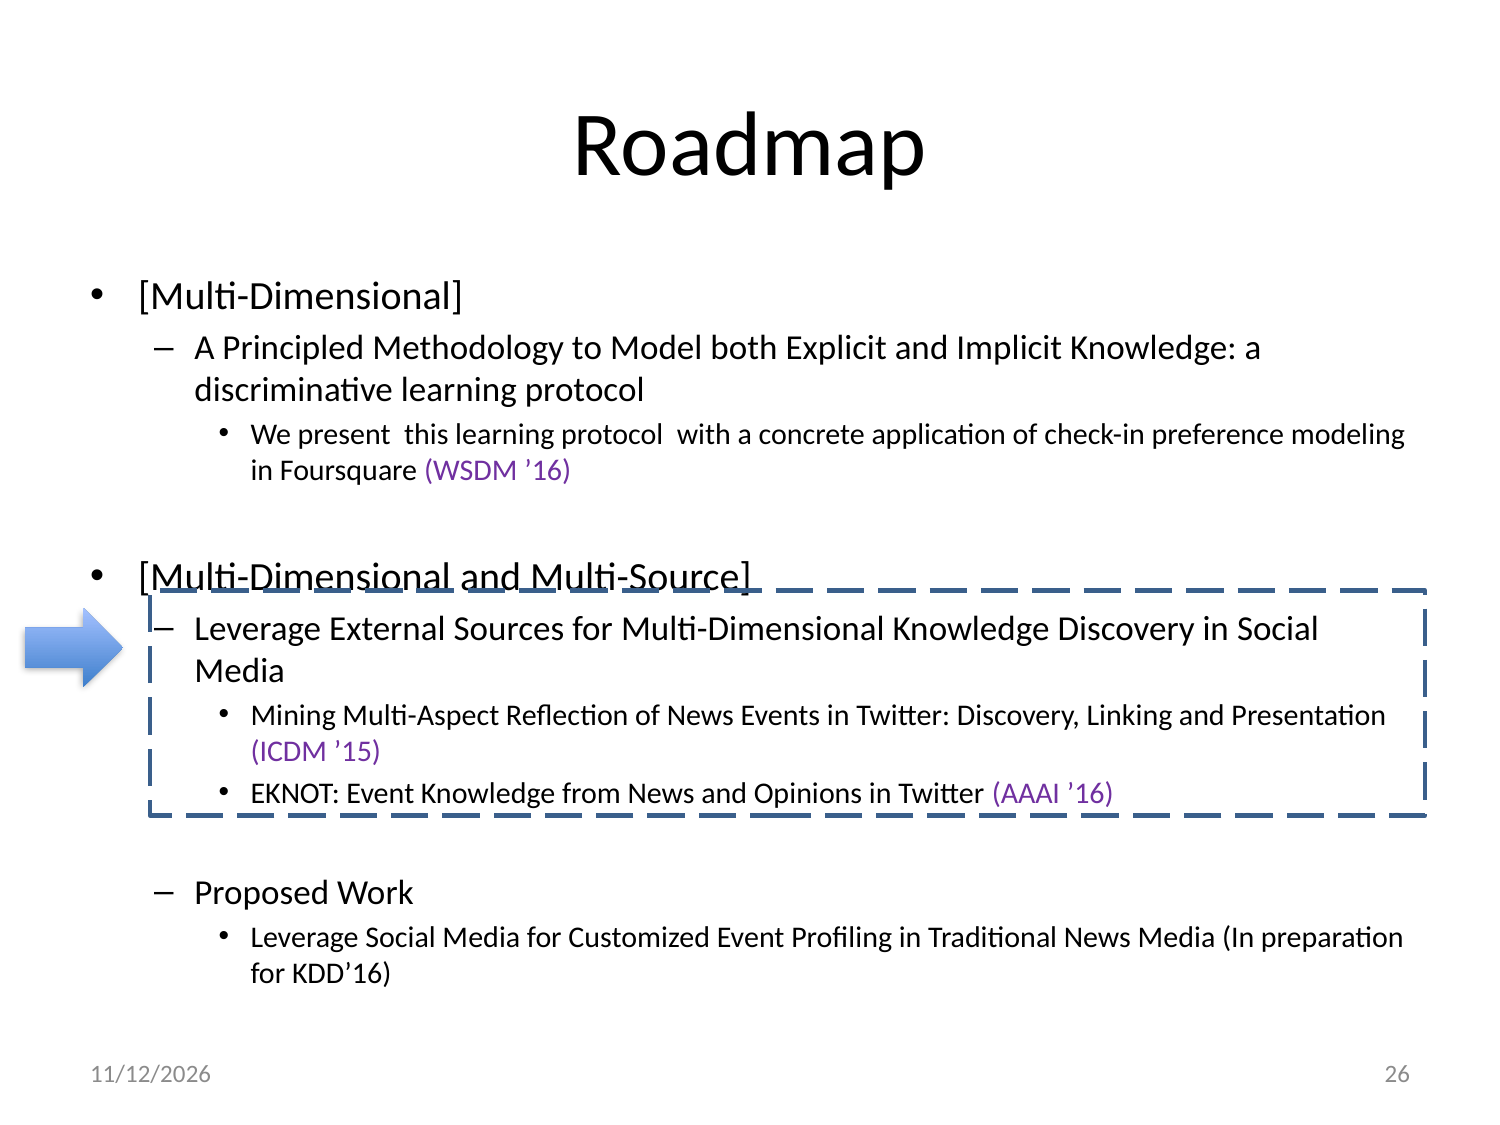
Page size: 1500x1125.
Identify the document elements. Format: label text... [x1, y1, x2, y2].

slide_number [75, 1042, 425, 1103]
list [Multi-Dimensional] A Principled Methodology to Model both Explicit and Implicit Knowledge: a discriminative learning protocol We present this learning protocol with a concrete application of check-in preference modeling in Foursquare (WSDM ’16) [Multi-Dimensional and Multi-Source] Leverage External Sources for Multi-Dimensional Knowledge Discovery in Social Media Mining Multi-Aspect Reflection of News Events in Twitter: Discovery, Linking and Presentation (ICDM ’15) EKNOT: Event Knowledge from News and Opinions in Twitter (AAAI ’16) Proposed Work Leverage Social Media for Customized Event Profiling in Traditional News Media (In preparation for KDD’16) [75, 262, 1425, 1005]
text_box [148, 588, 1427, 818]
slide_number 26 [1074, 1042, 1425, 1103]
title Roadmap [75, 45, 1425, 233]
text_box [24, 607, 123, 688]
